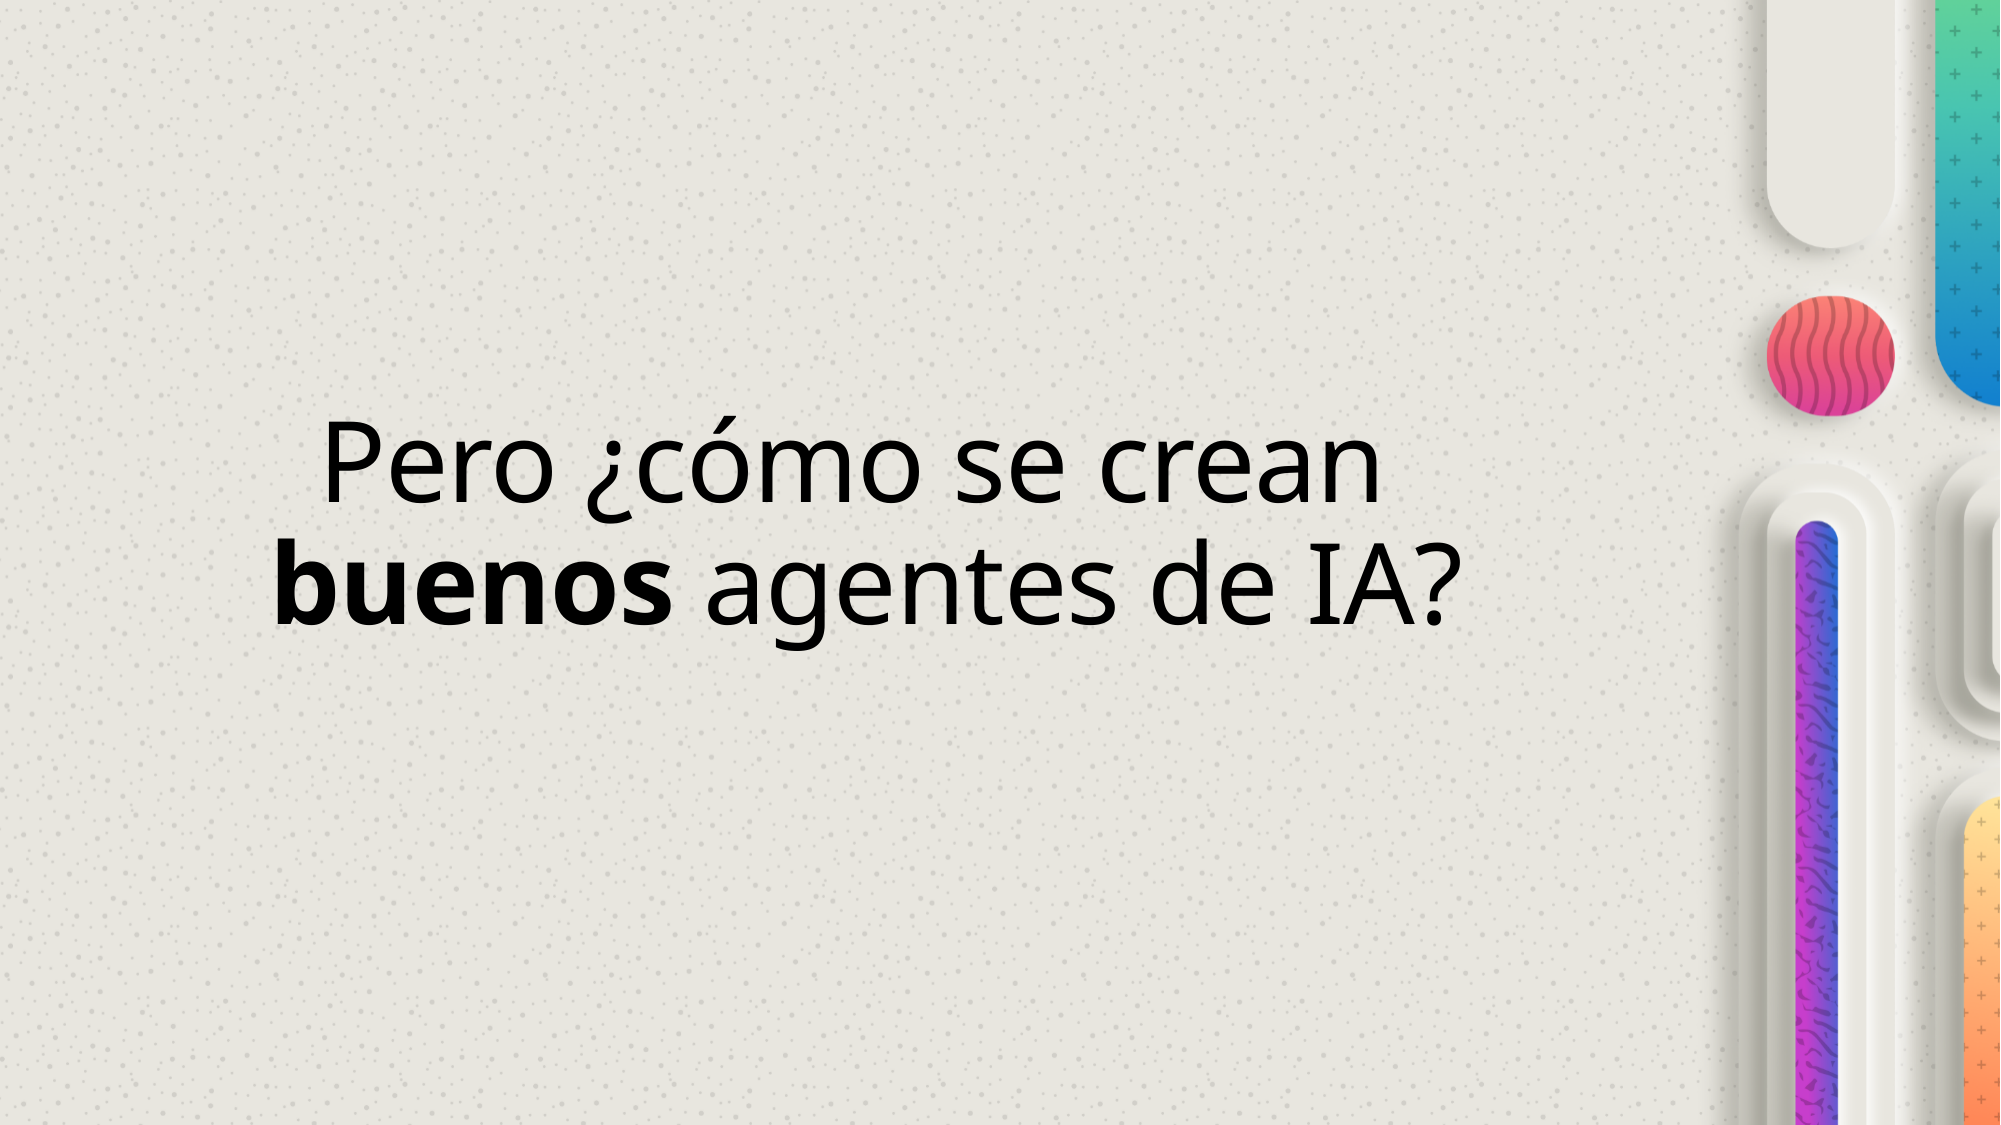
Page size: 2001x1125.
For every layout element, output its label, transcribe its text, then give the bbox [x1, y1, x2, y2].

title Pero ¿cómo se crean buenos agentes de IA? [0, 403, 1733, 649]
picture [0, 0, 2000, 1125]
